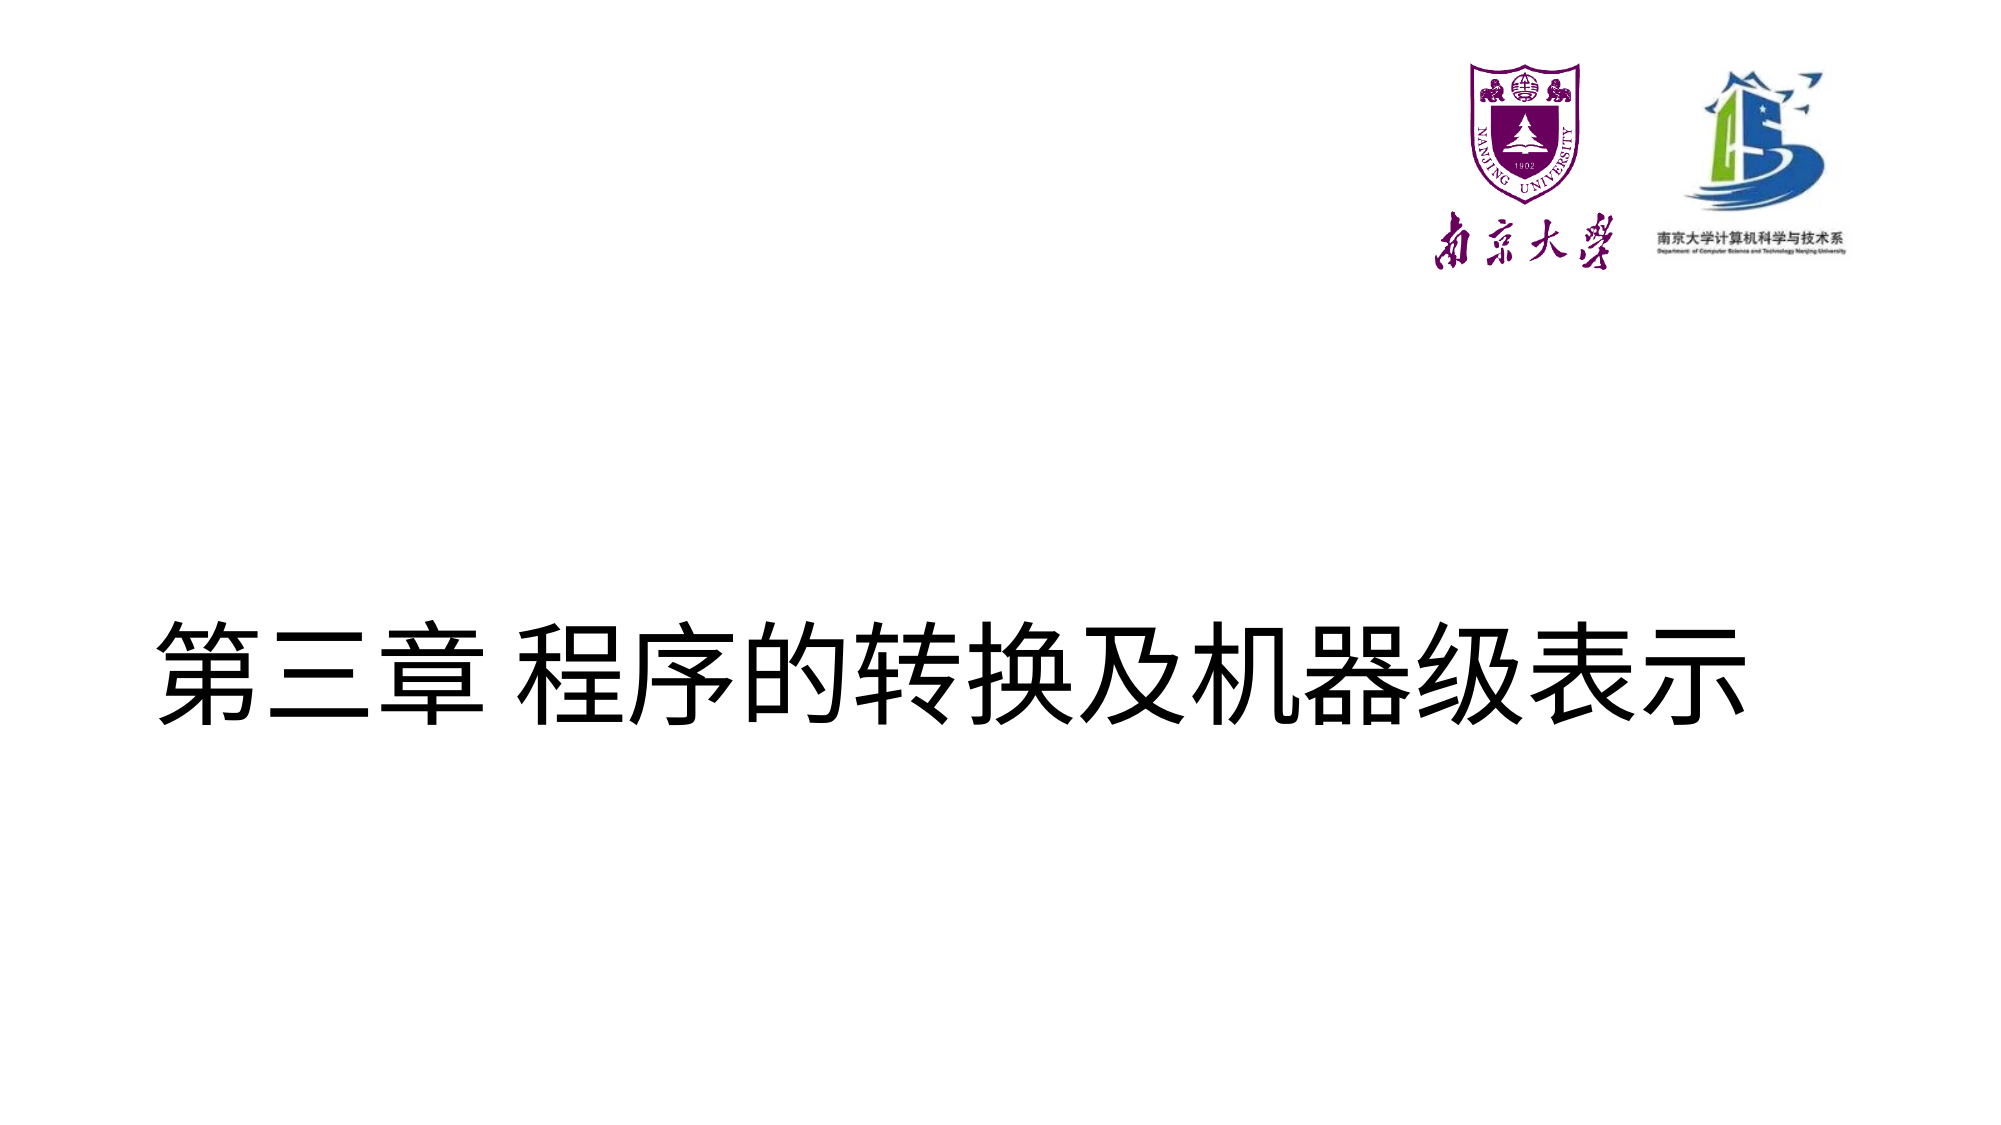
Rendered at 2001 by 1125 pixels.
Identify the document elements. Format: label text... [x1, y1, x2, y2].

title 第三章 程序的转换及机器级表示 [136, 280, 1862, 749]
picture [1641, 49, 1863, 284]
picture [1435, 63, 1613, 270]
